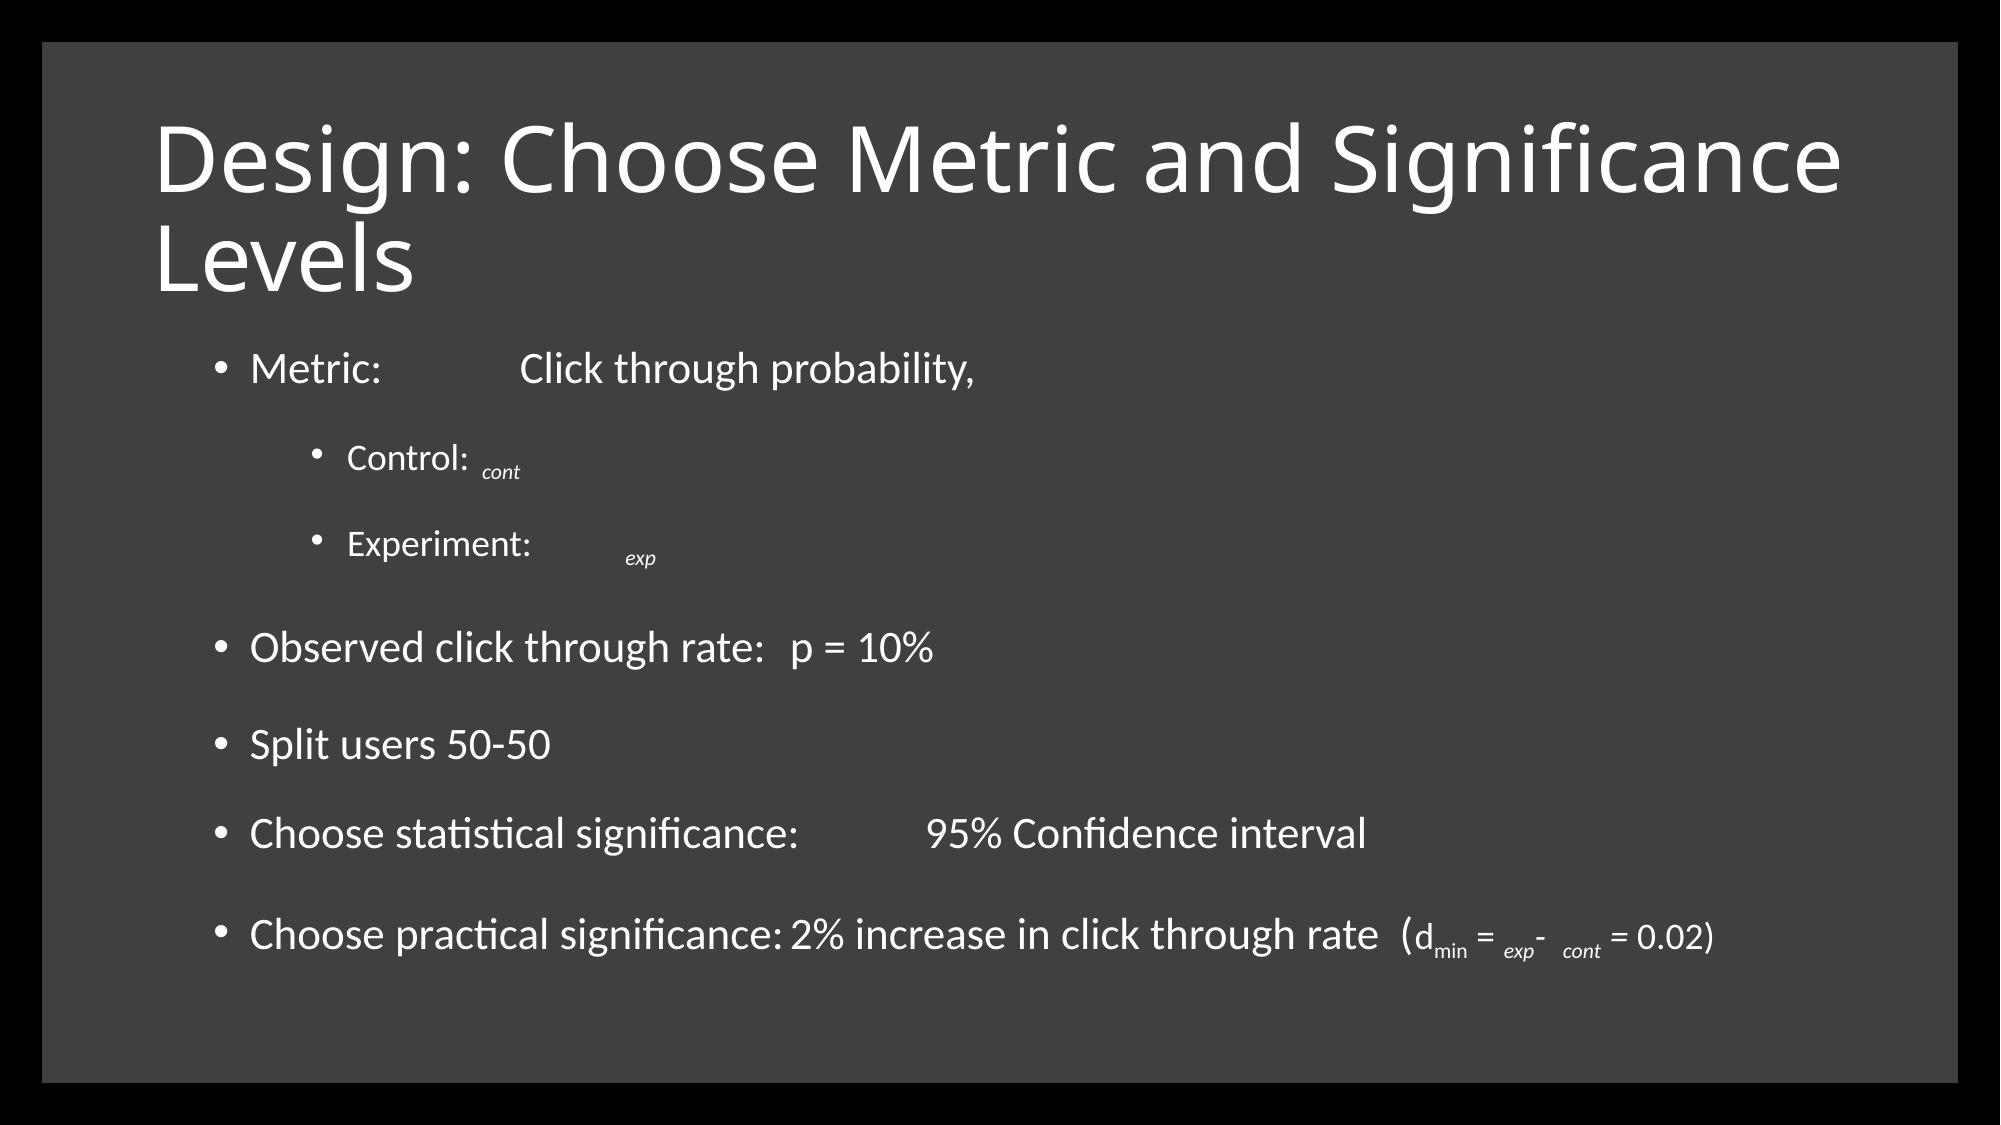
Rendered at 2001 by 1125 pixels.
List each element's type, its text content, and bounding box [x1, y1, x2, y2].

text_box [52, 51, 1948, 1073]
title Design: Choose Metric and Significance Levels [137, 103, 1863, 322]
